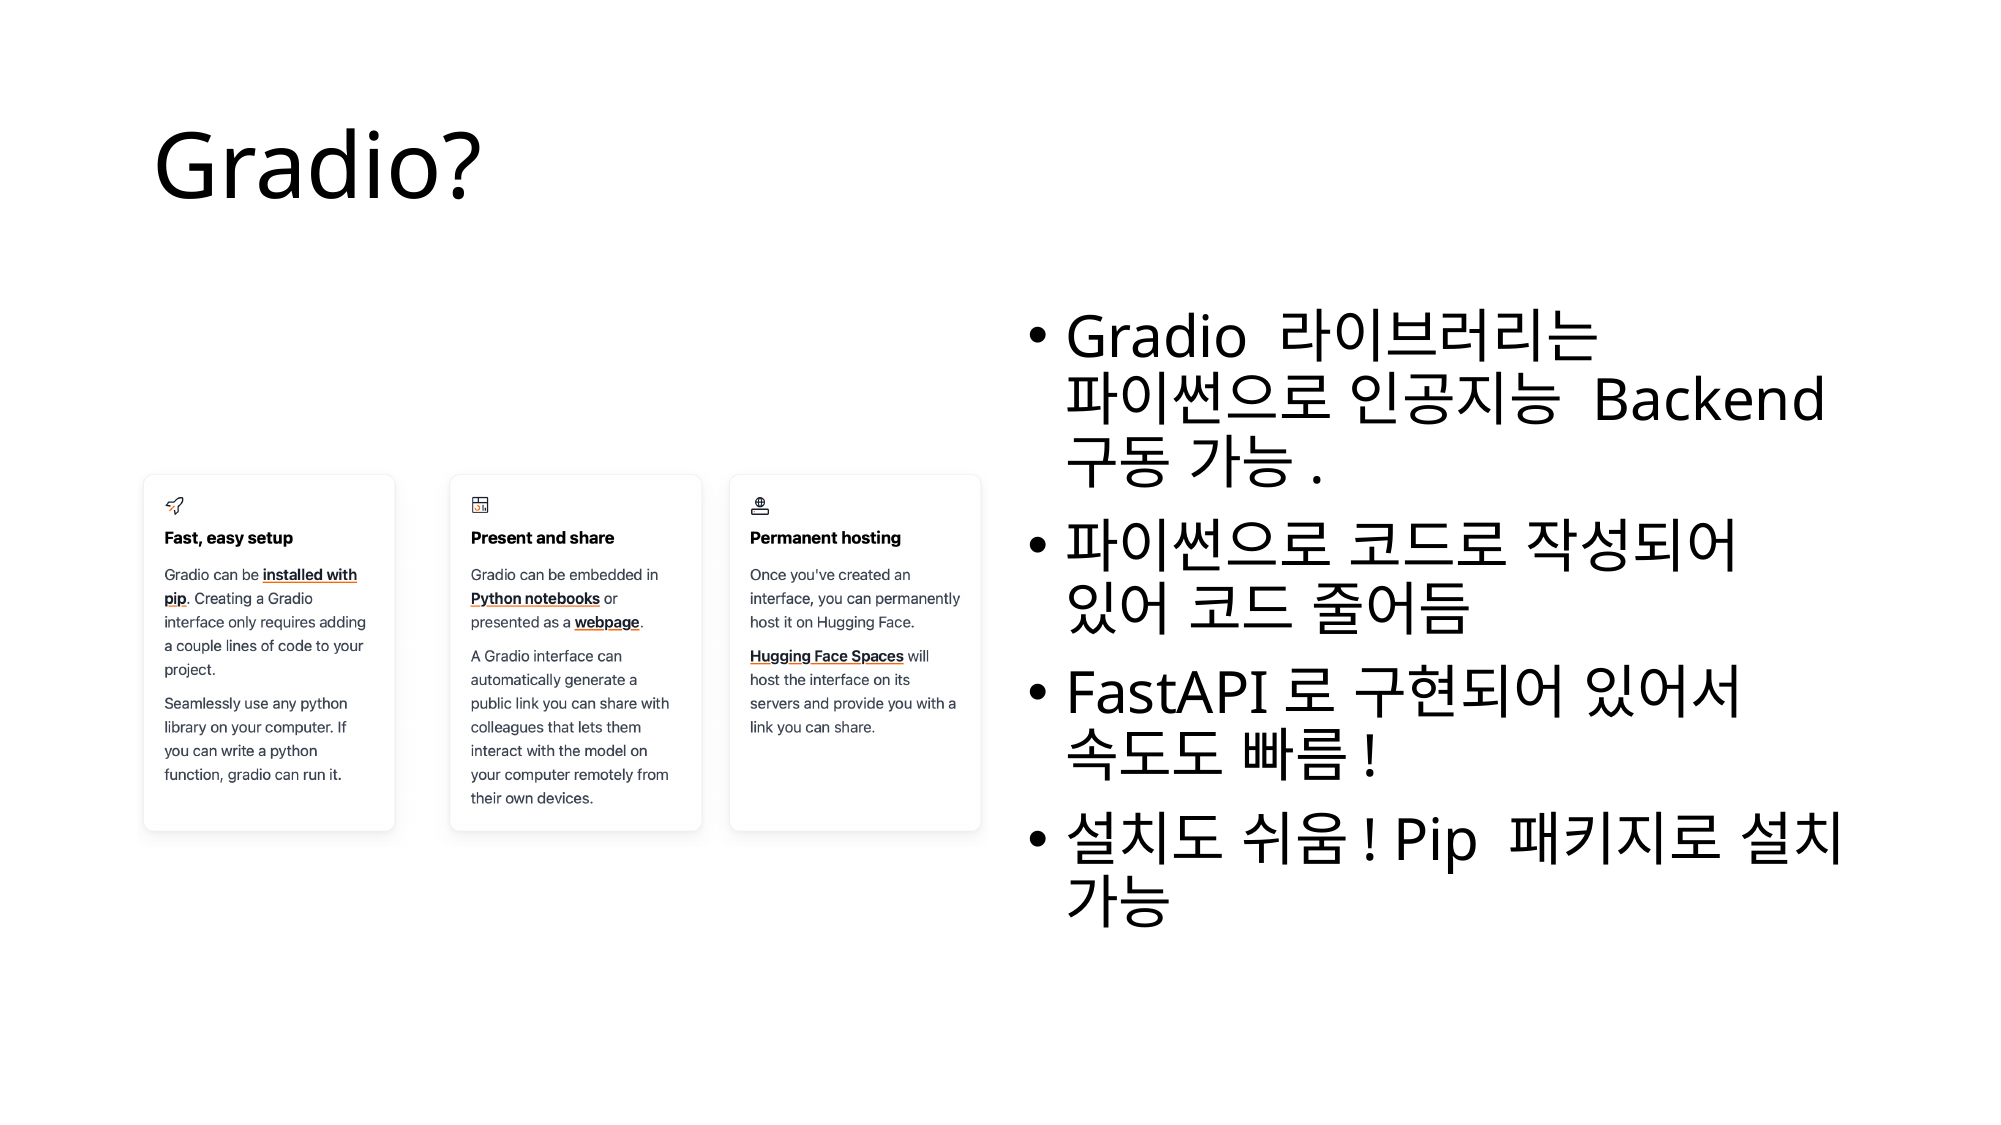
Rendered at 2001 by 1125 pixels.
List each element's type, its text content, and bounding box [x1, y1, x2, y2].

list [136, 465, 988, 847]
list Gradio 라이브러리는 파이썬으로 인공지능 Backend 구동 가능. 파이썬으로 코드로 작성되어 있어 코드 줄어듬 FastAPI로 구현되어 있어서 속도도 빠름! 설치도 쉬움! Pip 패키지로 설치 가능 [1012, 299, 1863, 1014]
title Gradio? [137, 59, 1863, 278]
